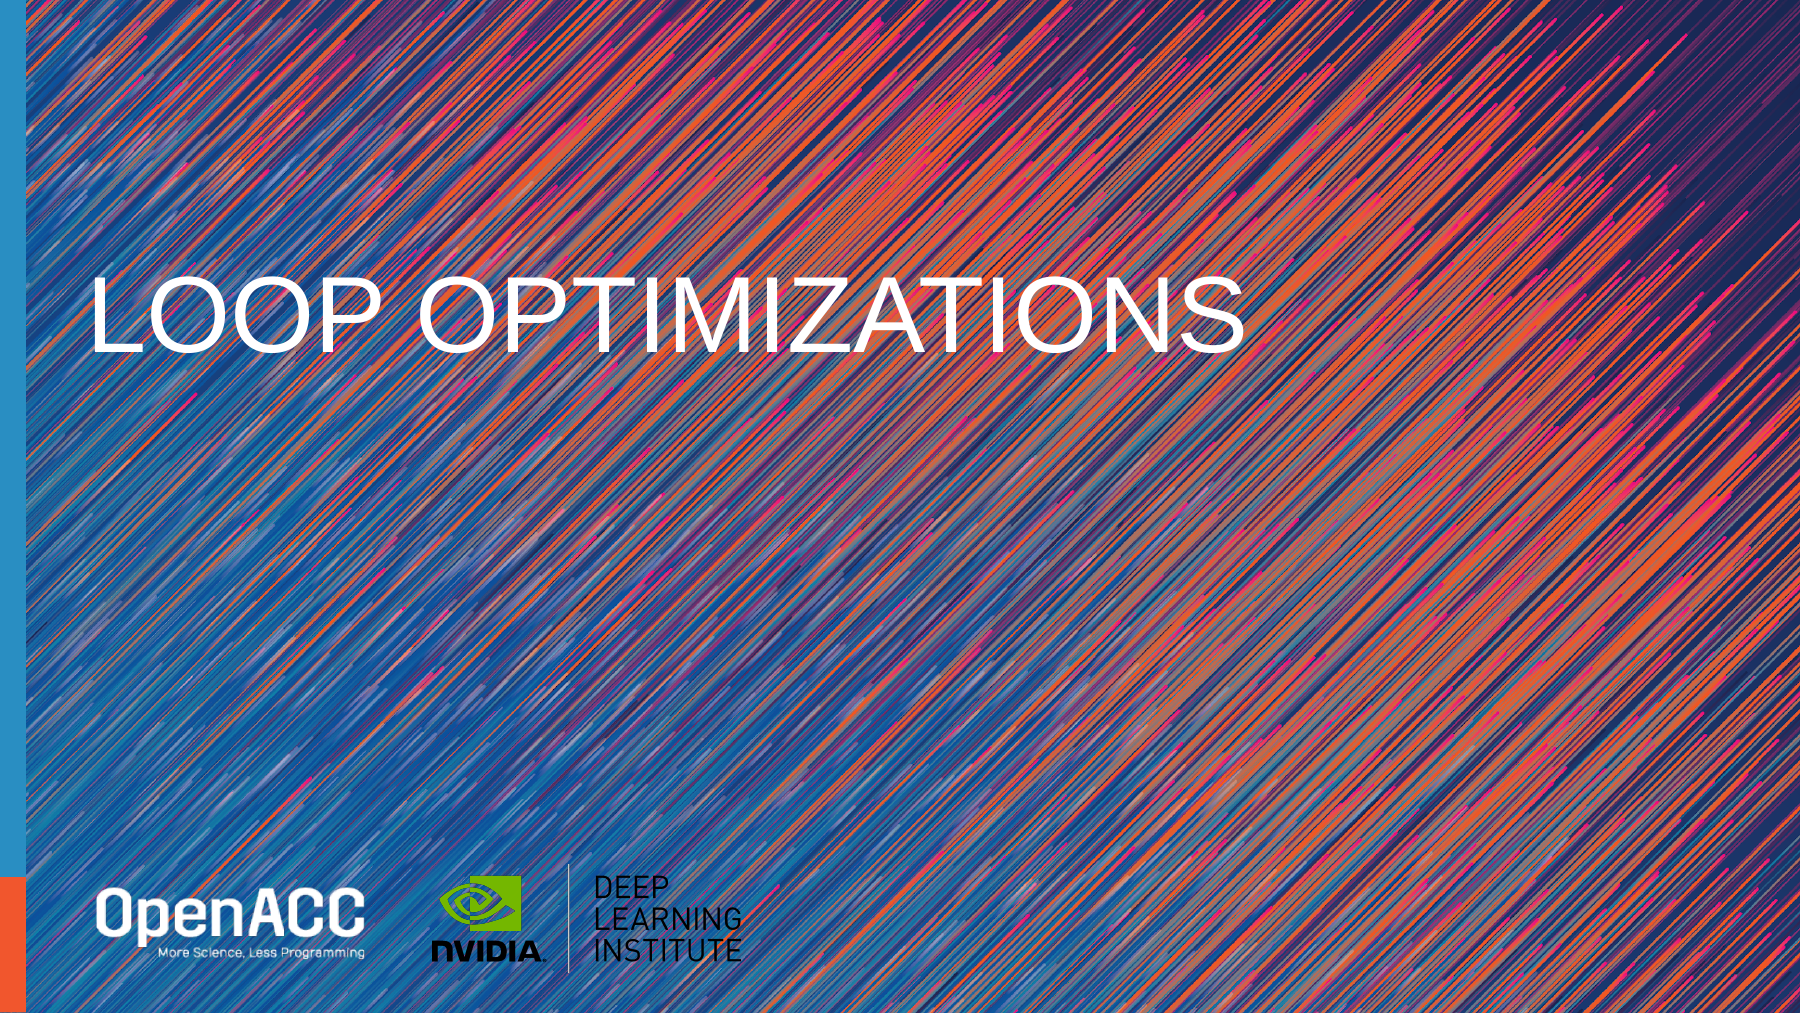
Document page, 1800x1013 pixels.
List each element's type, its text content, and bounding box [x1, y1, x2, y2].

title LOOP OPTIMIZATIONS [71, 150, 1543, 384]
picture [26, 0, 1800, 1013]
